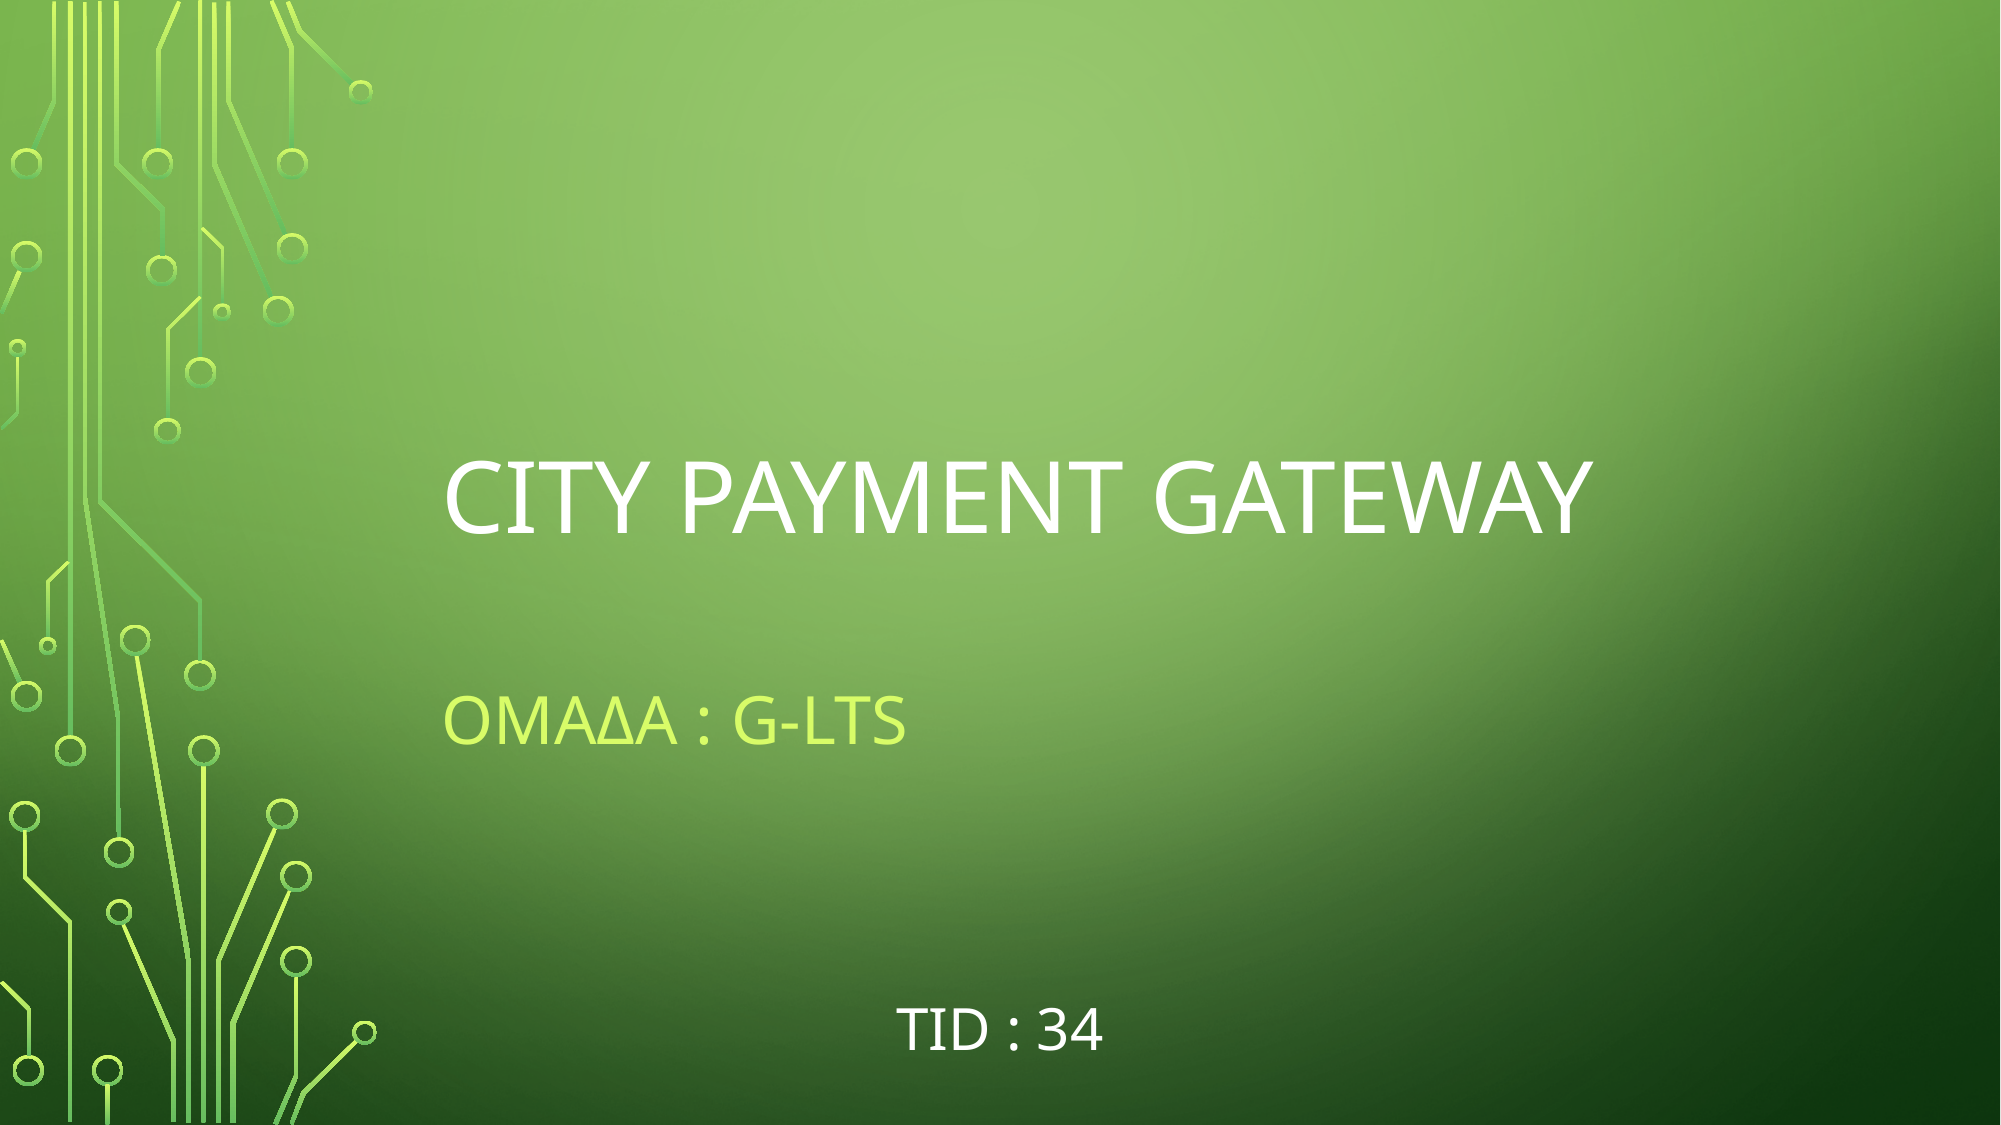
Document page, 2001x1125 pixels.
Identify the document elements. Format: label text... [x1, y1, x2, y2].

text_box TID : 34 [793, 985, 1207, 1097]
title City Payment Gateway [426, 305, 1890, 563]
subtitle Ομαδα : G-lts [426, 653, 1890, 839]
